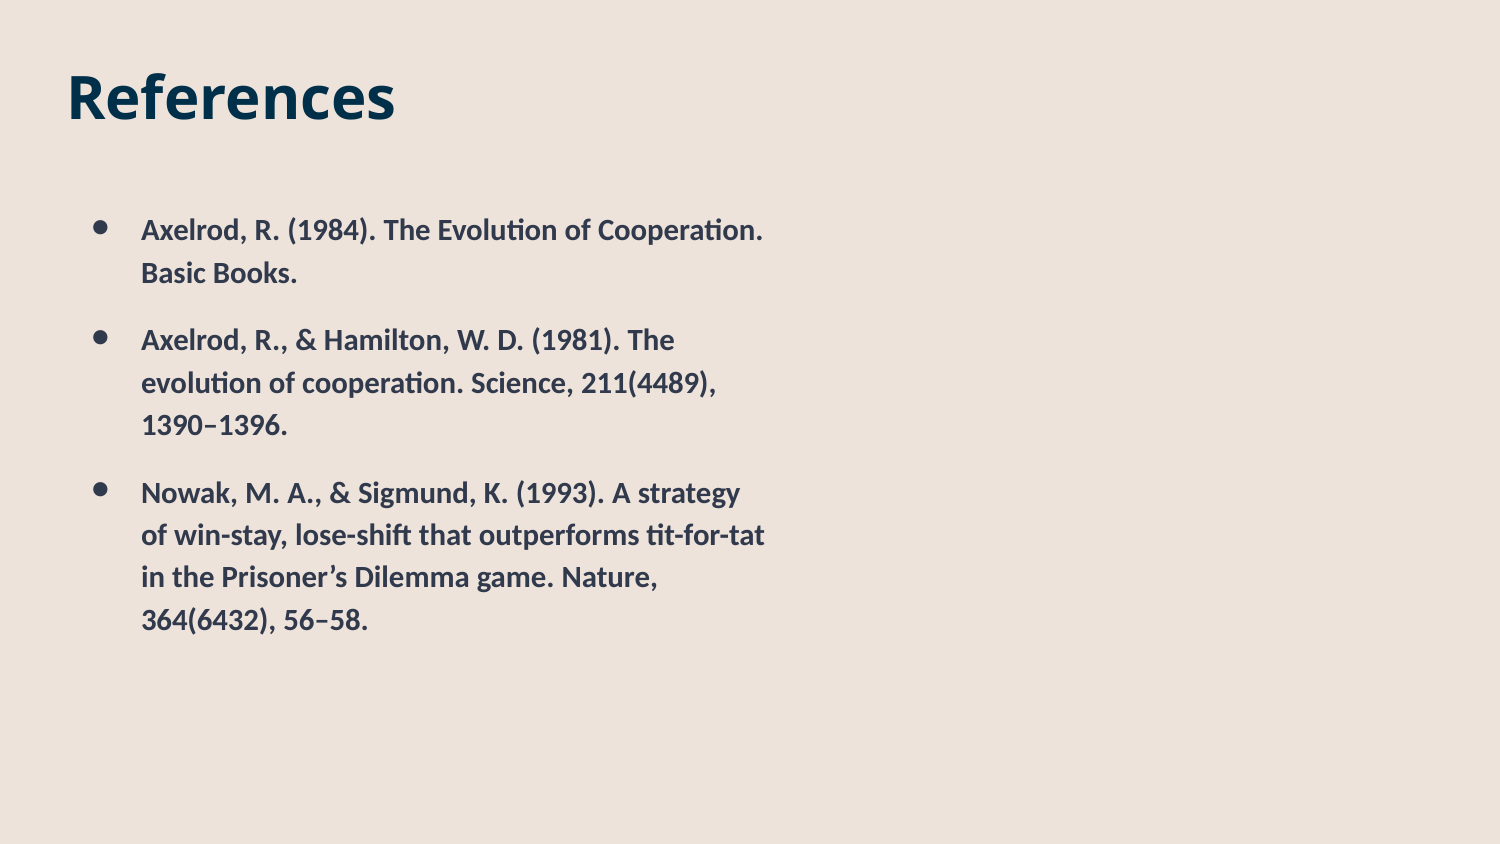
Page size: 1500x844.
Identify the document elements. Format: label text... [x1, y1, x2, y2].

list Axelrod, R. (1984). The Evolution of Cooperation. Basic Books. Axelrod, R., & Hamilton, W. D. (1981). The evolution of cooperation. Science, 211(4489), 1390–1396. Nowak, M. A., & Sigmund, K. (1993). A strategy of win-stay, lose-shift that outperforms tit-for-tat in the Prisoner’s Dilemma game. Nature, 364(6432), 56–58. [51, 197, 784, 731]
title References [51, 44, 1449, 147]
